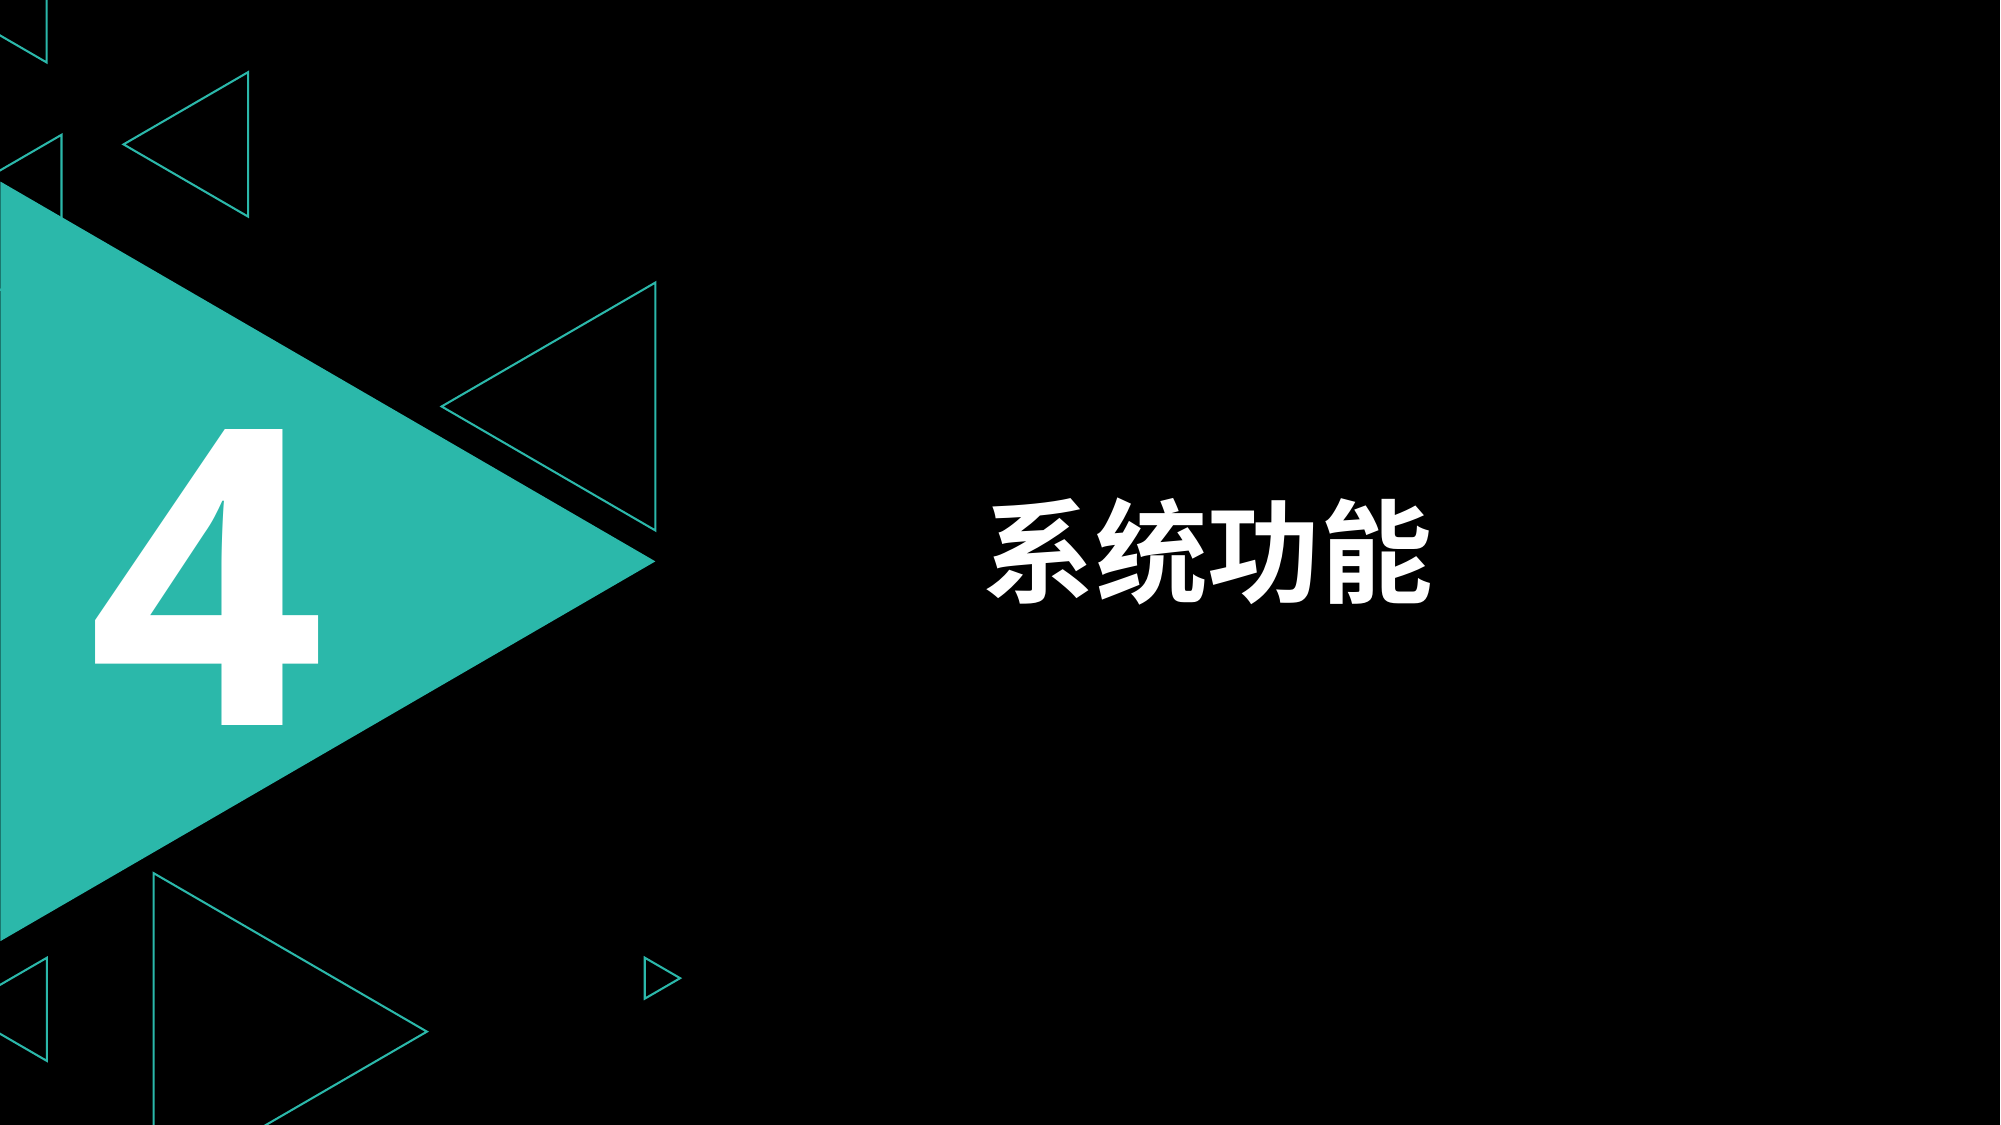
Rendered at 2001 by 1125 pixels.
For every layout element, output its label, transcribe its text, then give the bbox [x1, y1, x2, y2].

text_box 系统功能 [967, 475, 1484, 625]
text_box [0, 129, 953, 996]
